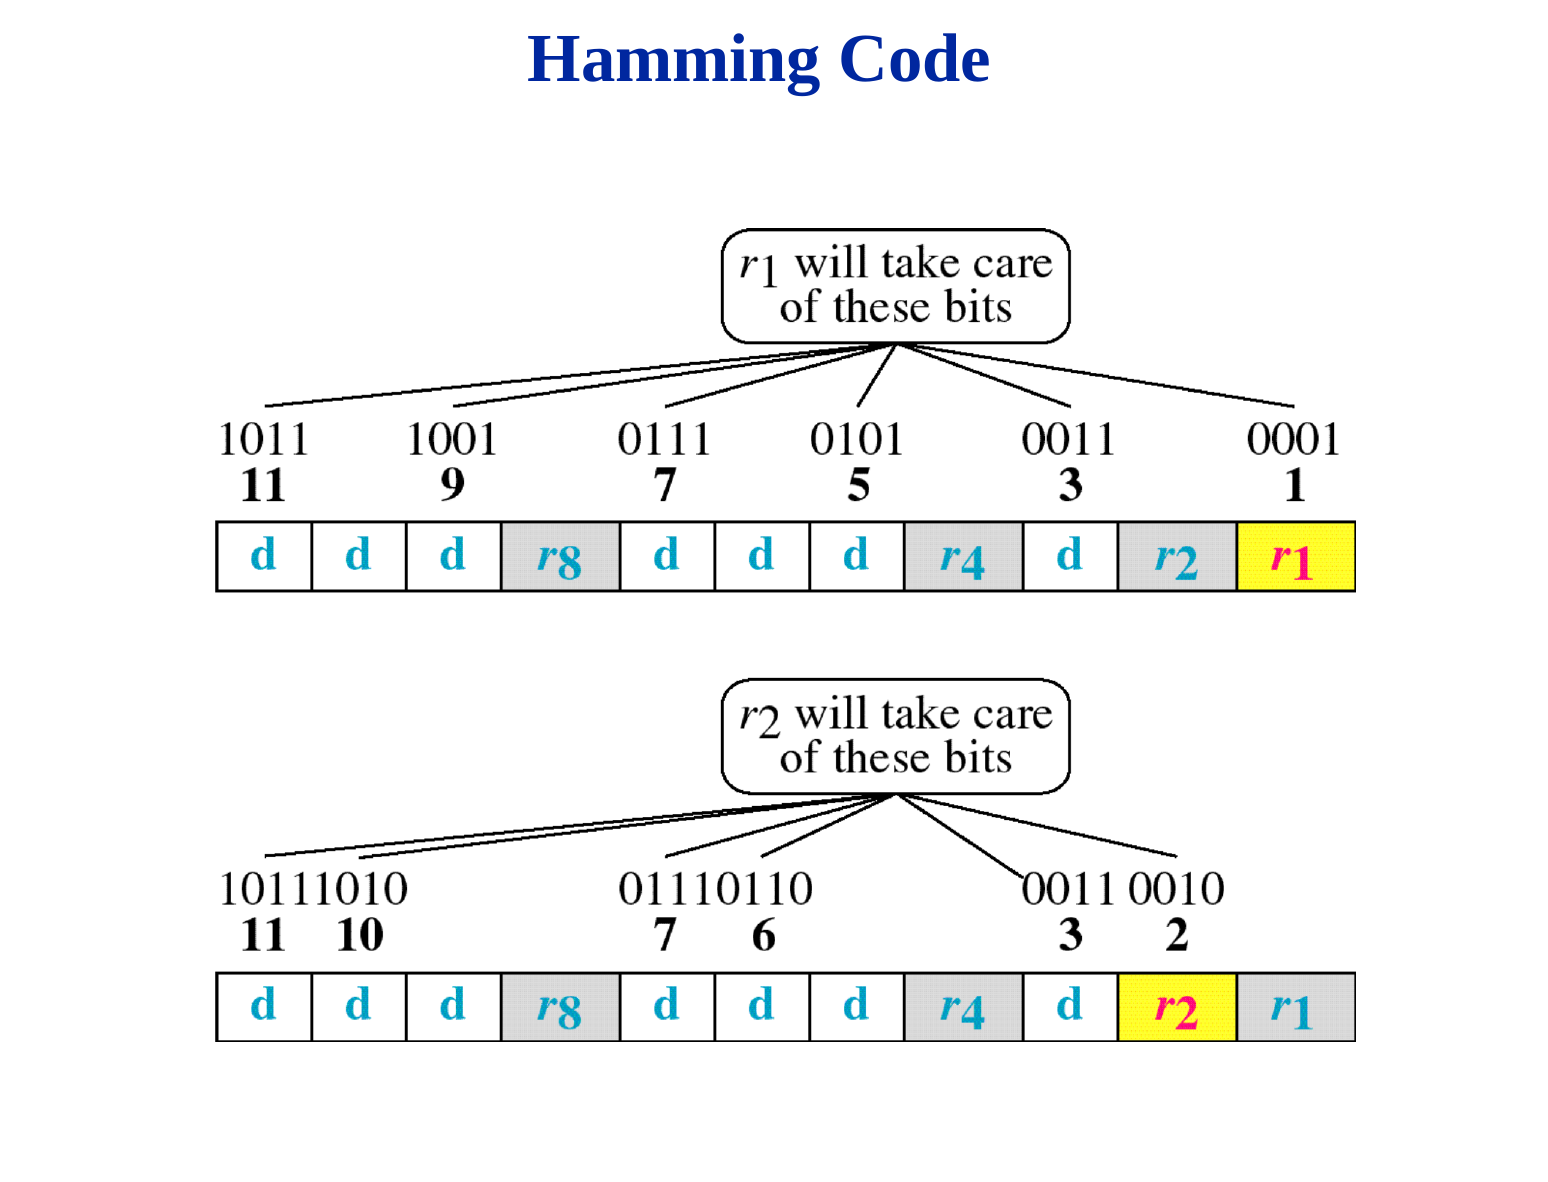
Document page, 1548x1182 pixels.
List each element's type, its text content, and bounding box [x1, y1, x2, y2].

picture [215, 228, 1356, 1042]
title Hamming Code [525, 10, 995, 210]
